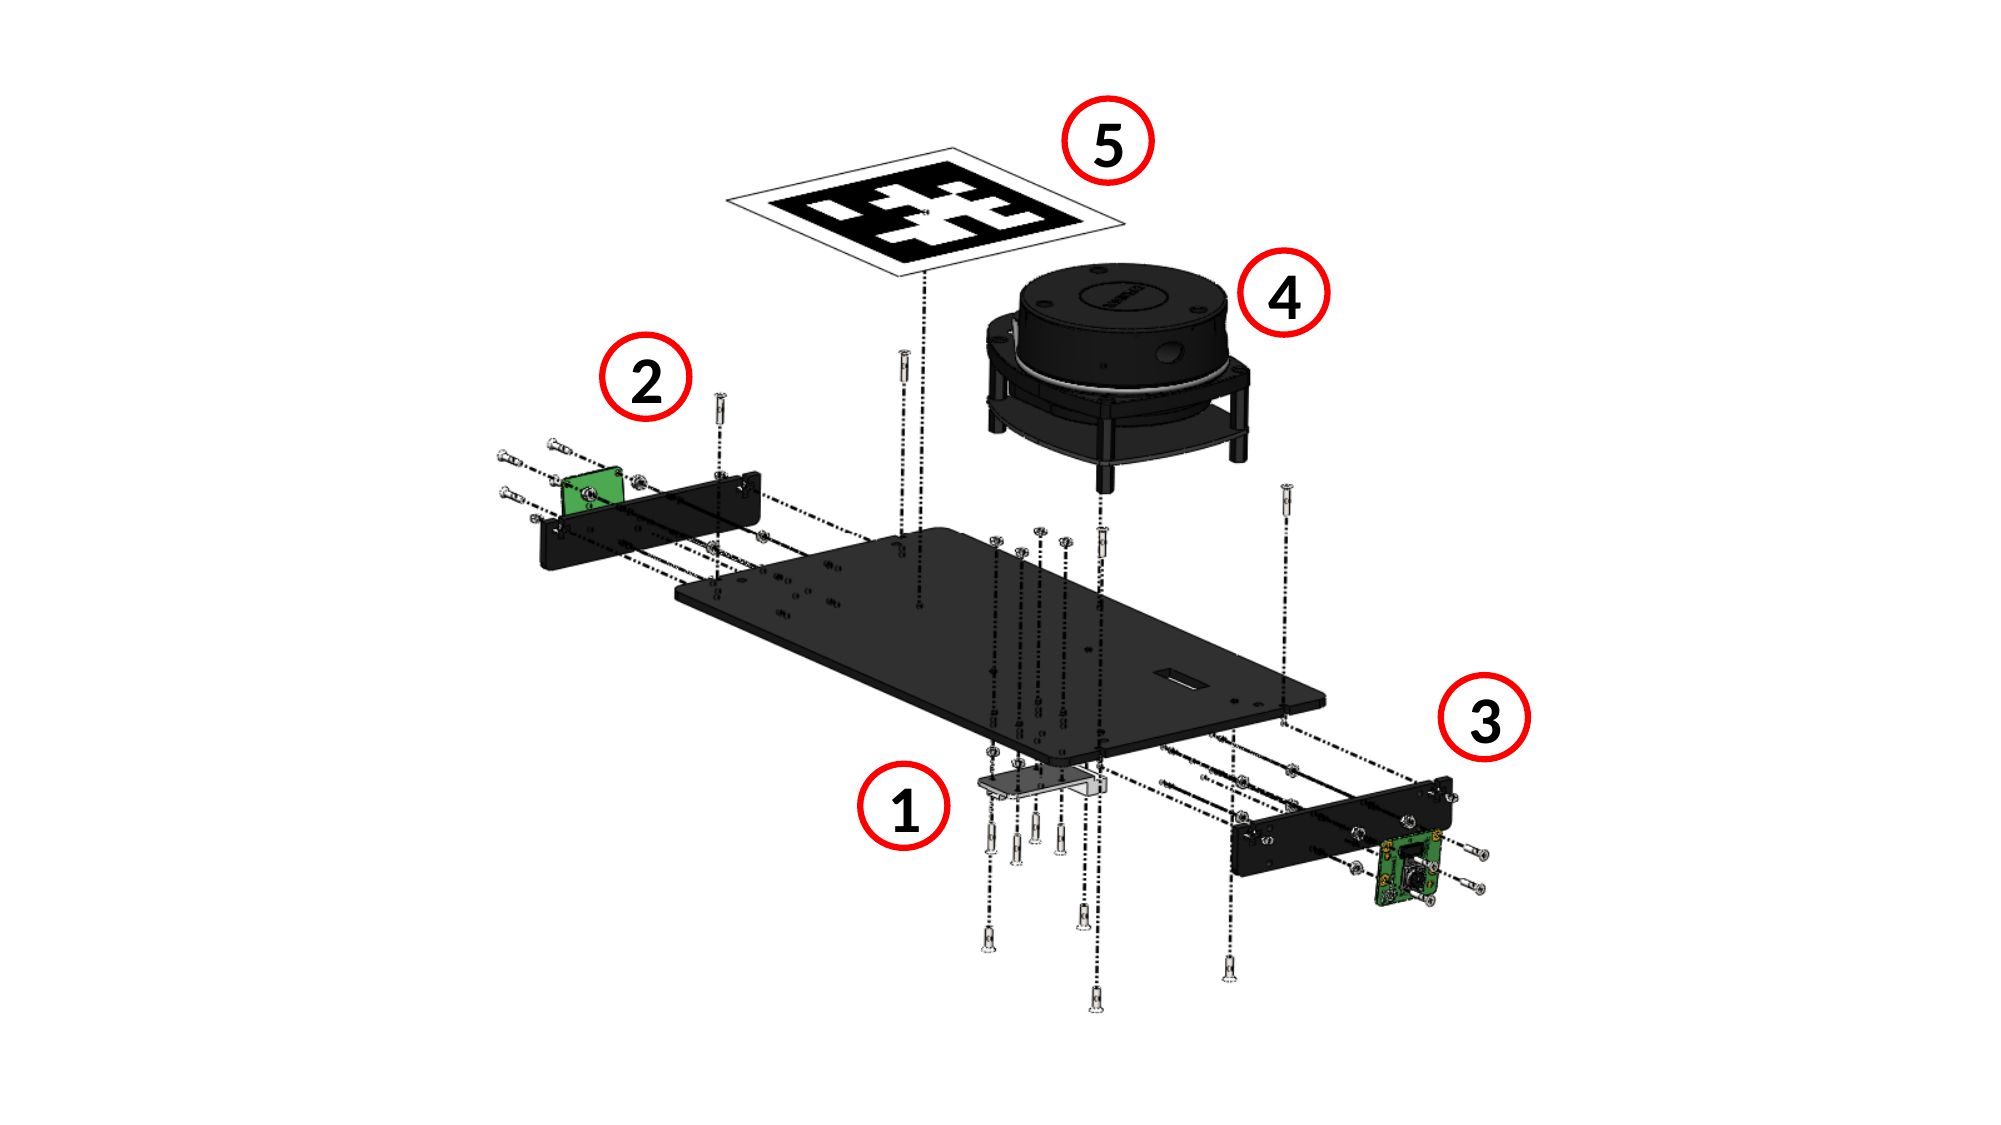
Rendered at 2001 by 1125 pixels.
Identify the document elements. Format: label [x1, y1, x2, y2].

picture [433, 77, 1567, 1047]
